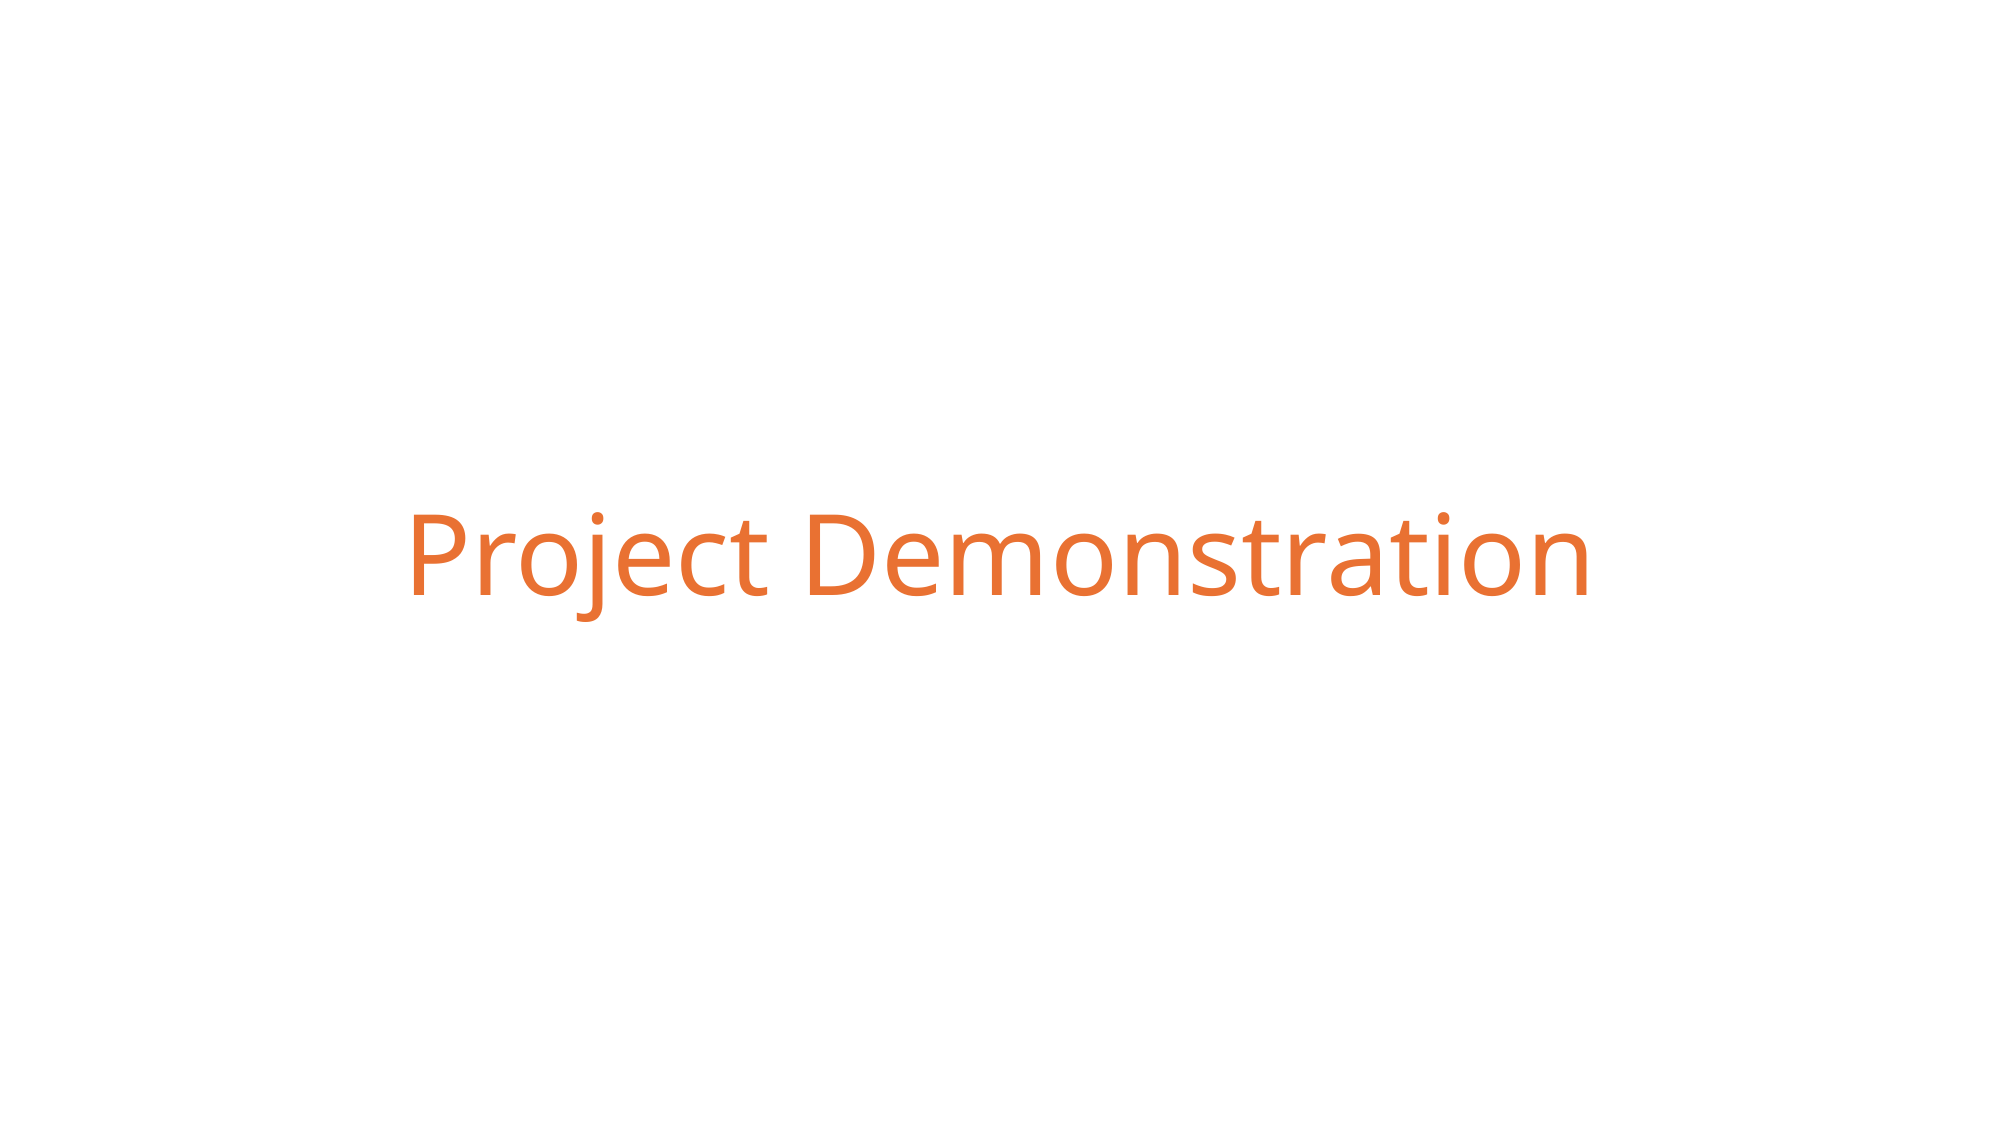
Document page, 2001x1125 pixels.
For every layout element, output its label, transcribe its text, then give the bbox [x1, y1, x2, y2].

title Project Demonstration [137, 59, 1863, 1059]
